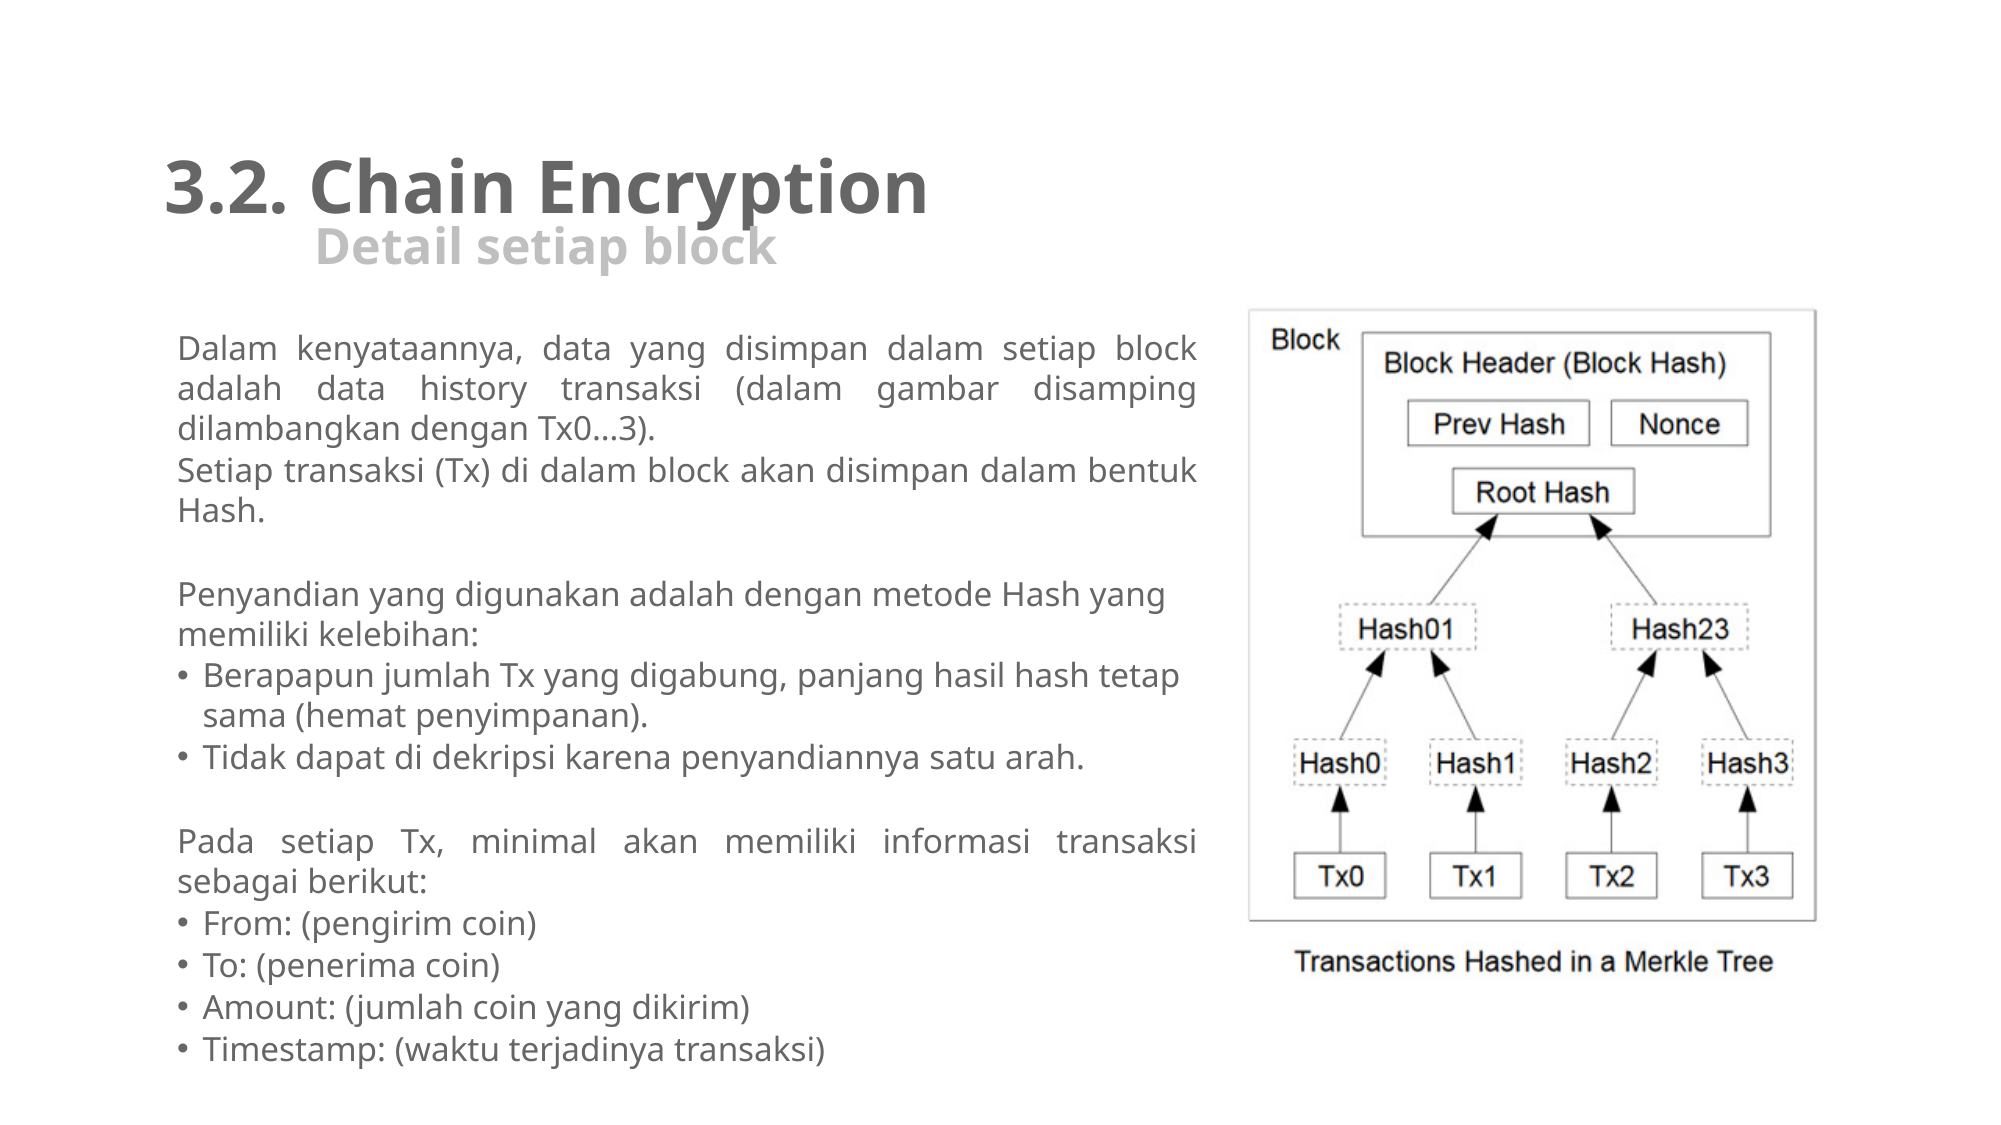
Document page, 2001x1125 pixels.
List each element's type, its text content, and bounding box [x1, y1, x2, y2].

text_box Detail setiap block [312, 212, 1425, 300]
text_box Dalam kenyataannya, data yang disimpan dalam setiap block adalah data history transaksi (dalam gambar disamping dilambangkan dengan Tx0…3). Setiap transaksi (Tx) di dalam block akan disimpan dalam bentuk Hash. Penyandian yang digunakan adalah dengan metode Hash yang memiliki kelebihan: Berapapun jumlah Tx yang digabung, panjang hasil hash tetap sama (hemat penyimpanan). Tidak dapat di dekripsi karena penyandiannya satu arah. Pada setiap Tx, minimal akan memiliki informasi transaksi sebagai berikut: From: (pengirim coin) To: (penerima coin) Amount: (jumlah coin yang dikirim) Timestamp: (waktu terjadinya transaksi) [174, 324, 1200, 986]
text_box 3.2. Chain Encryption [162, 139, 1525, 227]
picture [1238, 299, 1826, 987]
